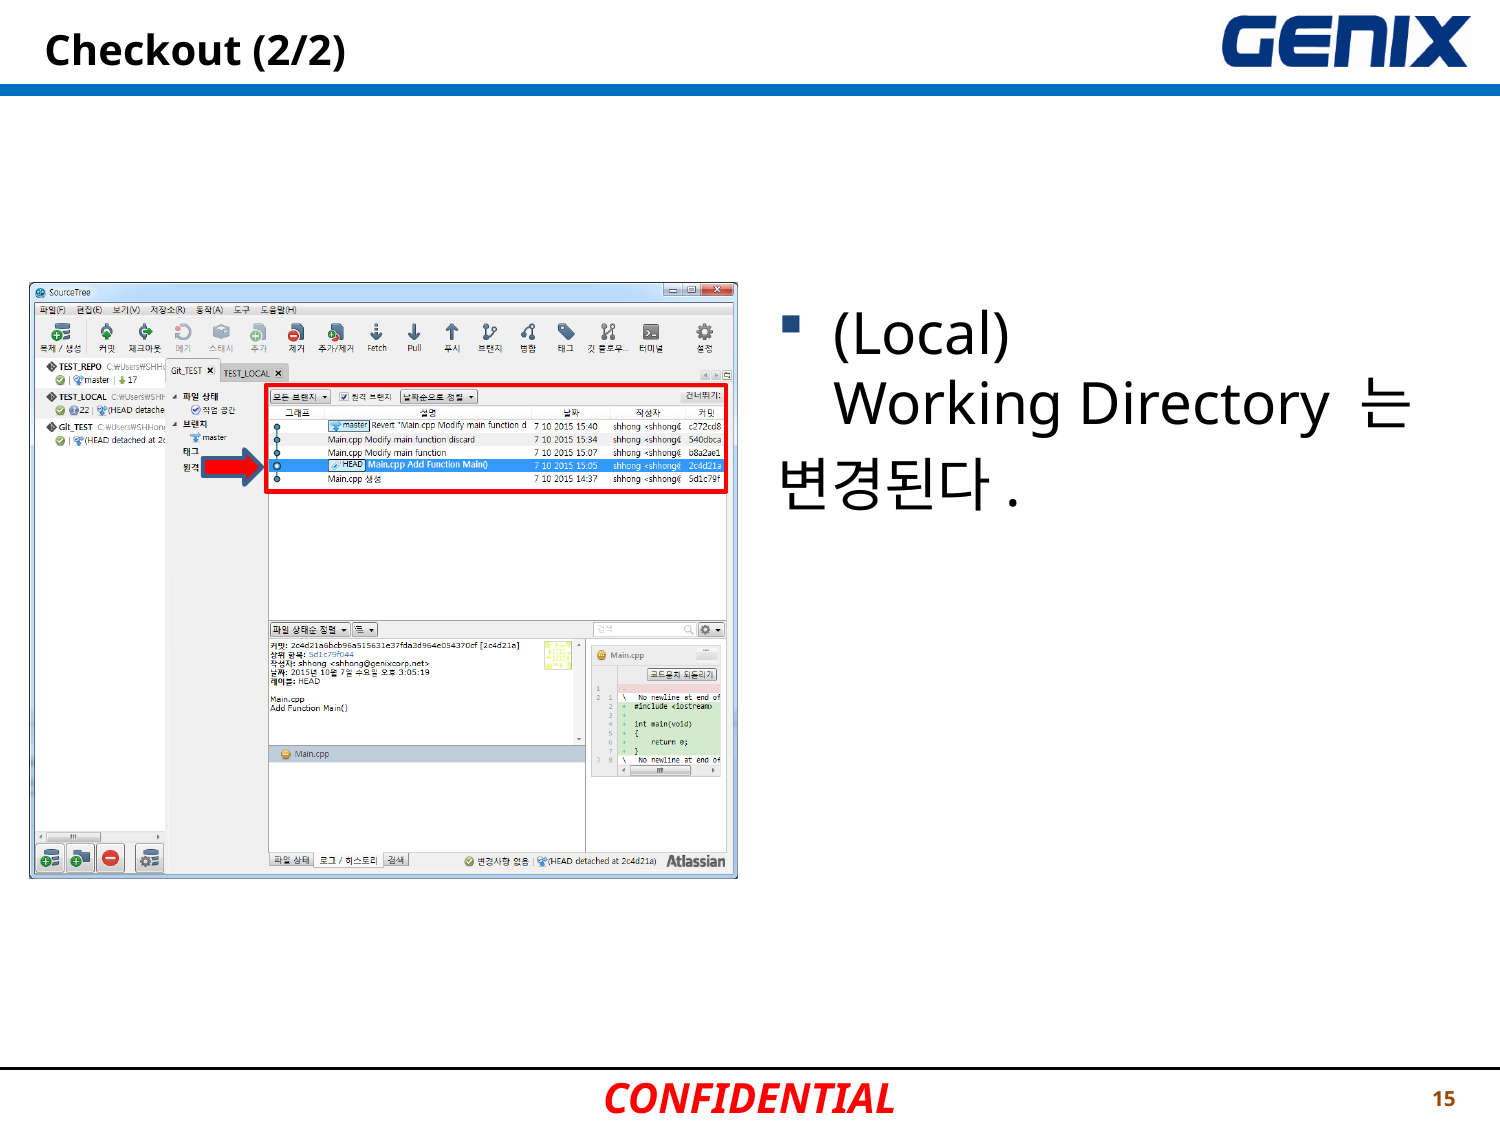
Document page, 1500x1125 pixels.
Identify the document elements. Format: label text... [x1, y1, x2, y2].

footer CONFIDENTIAL [512, 1082, 988, 1119]
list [29, 281, 738, 879]
title Checkout (2/2) [29, 15, 1211, 82]
list (Local) Working Directory 는 변경된다. [762, 125, 1471, 1035]
slide_number 15 [1315, 1082, 1471, 1117]
picture [1222, 15, 1471, 67]
